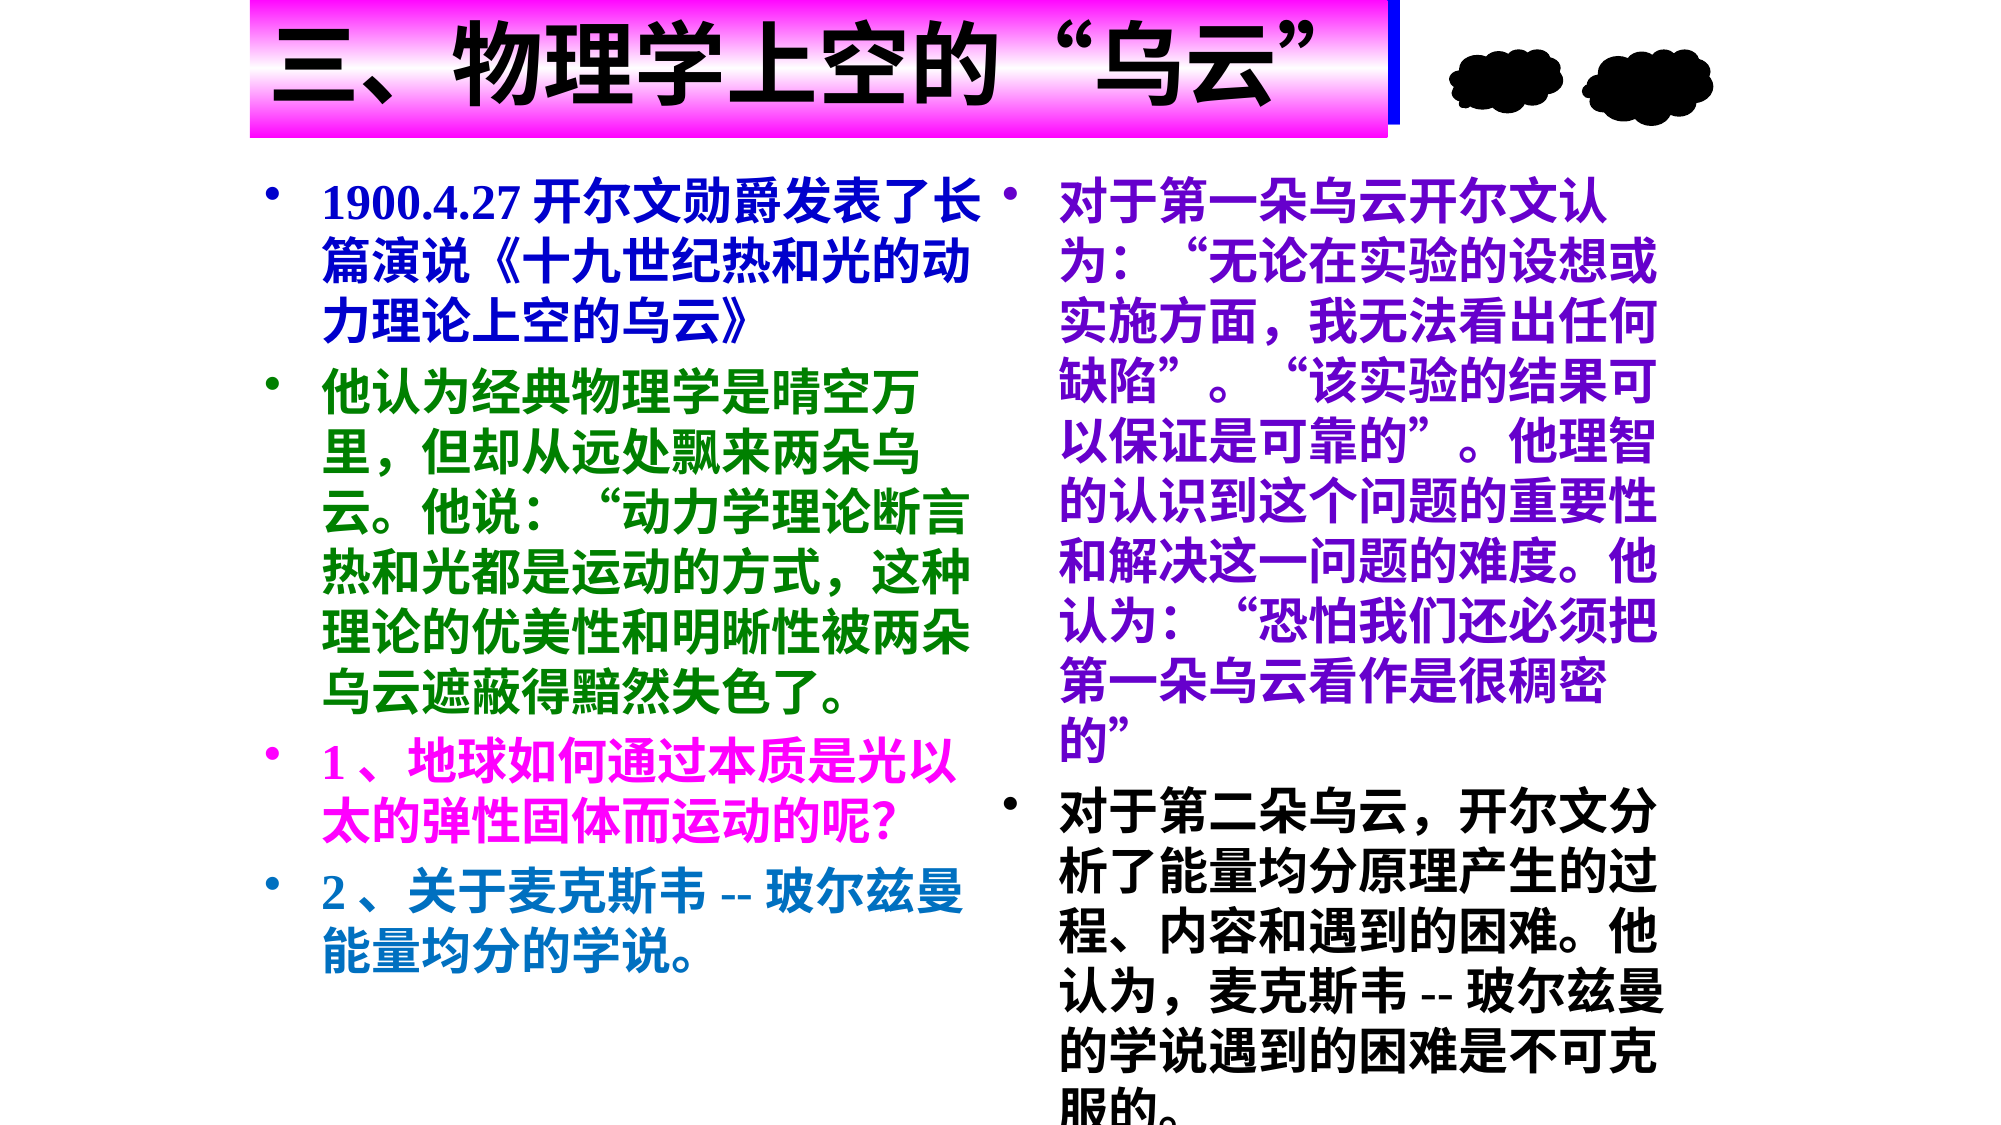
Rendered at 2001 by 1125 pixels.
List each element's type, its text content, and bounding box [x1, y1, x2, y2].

text_box 对于第一朵乌云开尔文认为：“无论在实验的设想或实施方面，我无法看出任何缺陷”。“该实验的结果可以保证是可靠的”。他理智的认识到这个问题的重要性和解决这一问题的难度。他认为：“恐怕我们还必须把第一朵乌云看作是很稠密的” 对于第二朵乌云，开尔文分析了能量均分原理产生的过程、内容和遇到的困难。他认为，麦克斯韦--玻尔兹曼的学说遇到的困难是不可克服的。 [987, 162, 1688, 1125]
text_box 1900.4.27开尔文勋爵发表了长篇演说《十九世纪热和光的动力理论上空的乌云》 他认为经典物理学是晴空万里，但却从远处飘来两朵乌云。他说：“动力学理论断言热和光都是运动的方式，这种理论的优美性和明晰性被两朵乌云遮蔽得黯然失色了。 1、地球如何通过本质是光以太的弹性固体而运动的呢？ 2、关于麦克斯韦--玻尔兹曼能量均分的学说。 [249, 162, 987, 1088]
text_box [1582, 50, 1713, 126]
text_box 三、物理学上空的“乌云” [249, 0, 1388, 138]
text_box [1449, 50, 1563, 113]
